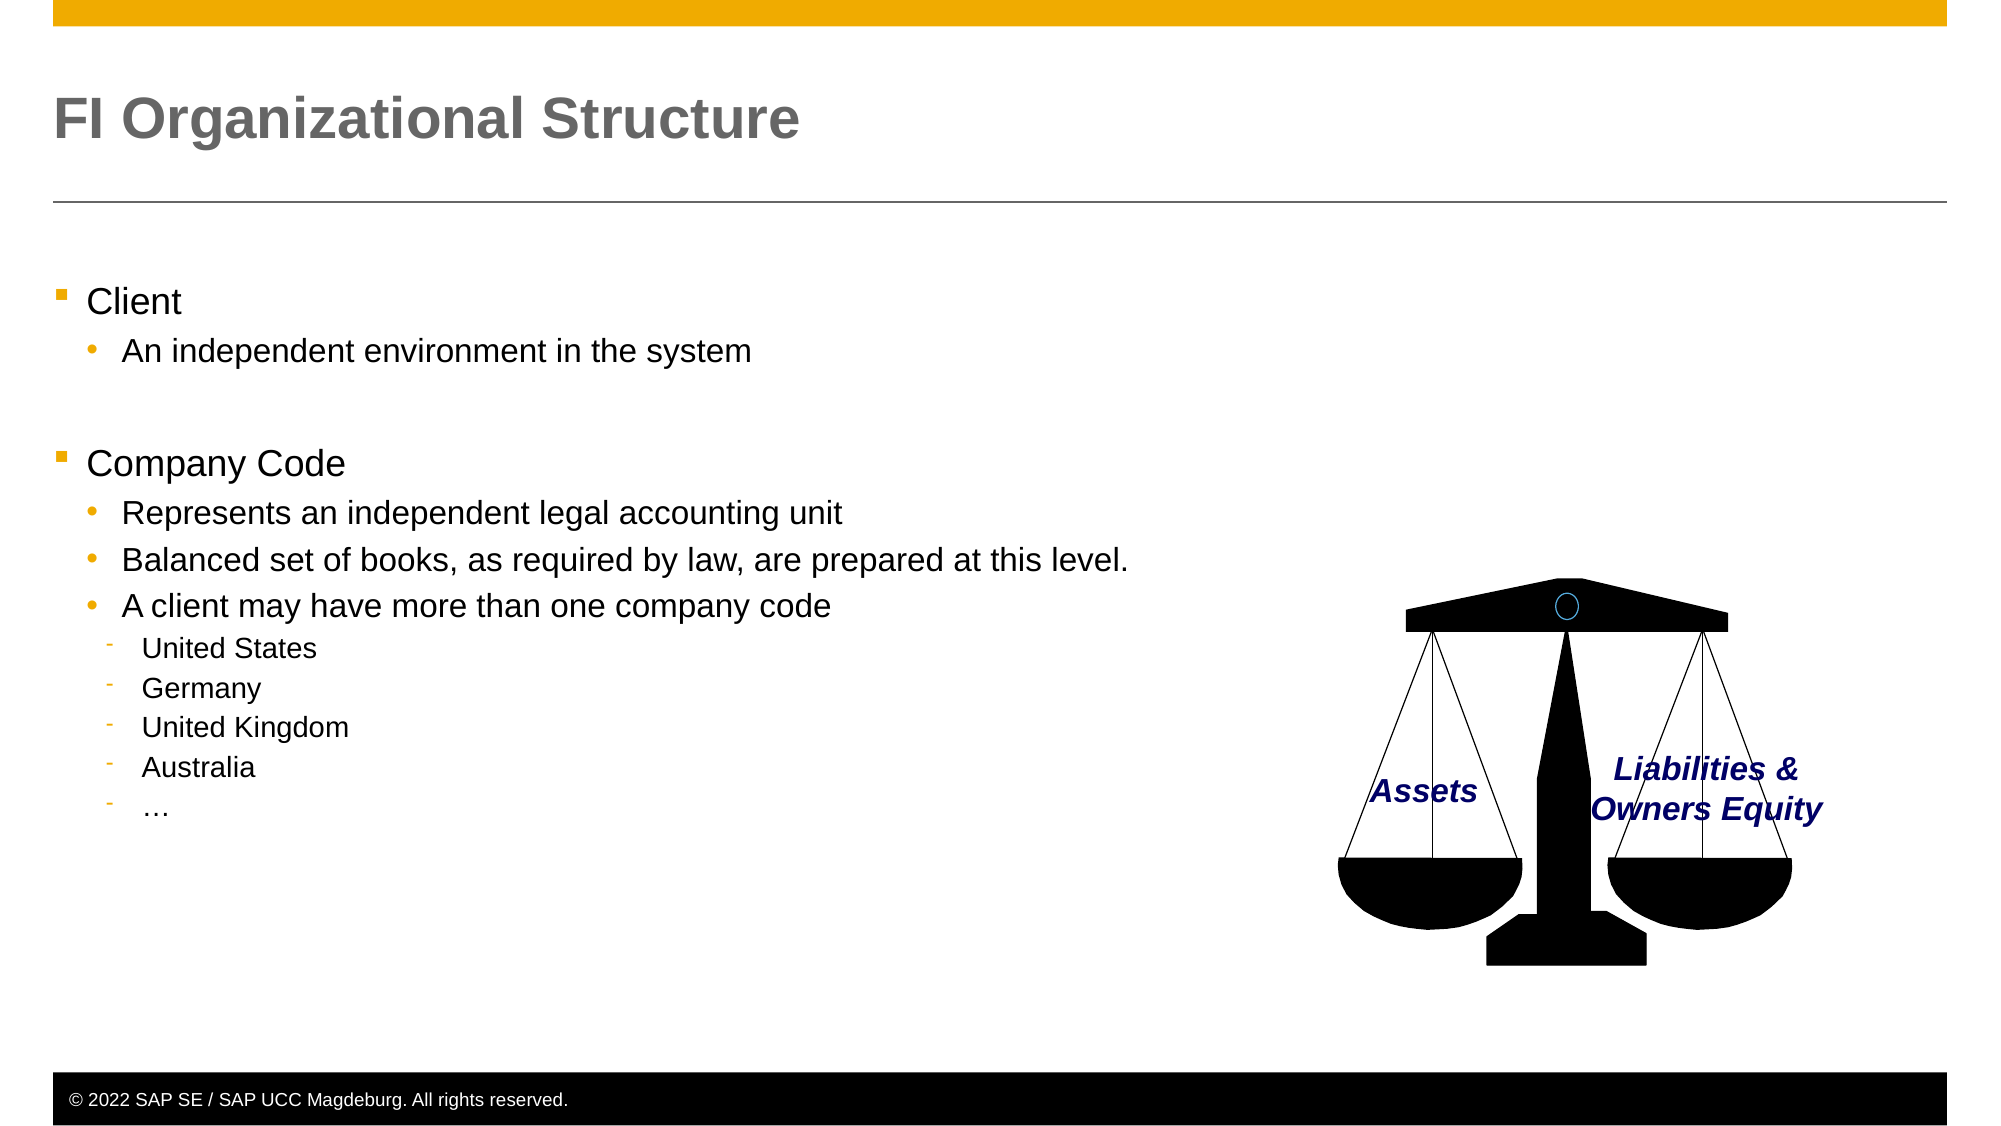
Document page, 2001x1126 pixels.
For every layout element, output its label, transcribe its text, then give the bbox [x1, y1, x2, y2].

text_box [1336, 576, 1839, 968]
list Client An independent environment in the system Company Code Represents an independent legal accounting unit Balanced set of books, as required by law, are prepared at this level. A client may have more than one company code United States Germany United Kingdom Australia … [53, 277, 1947, 998]
title FI Organizational Structure [53, 53, 1947, 178]
